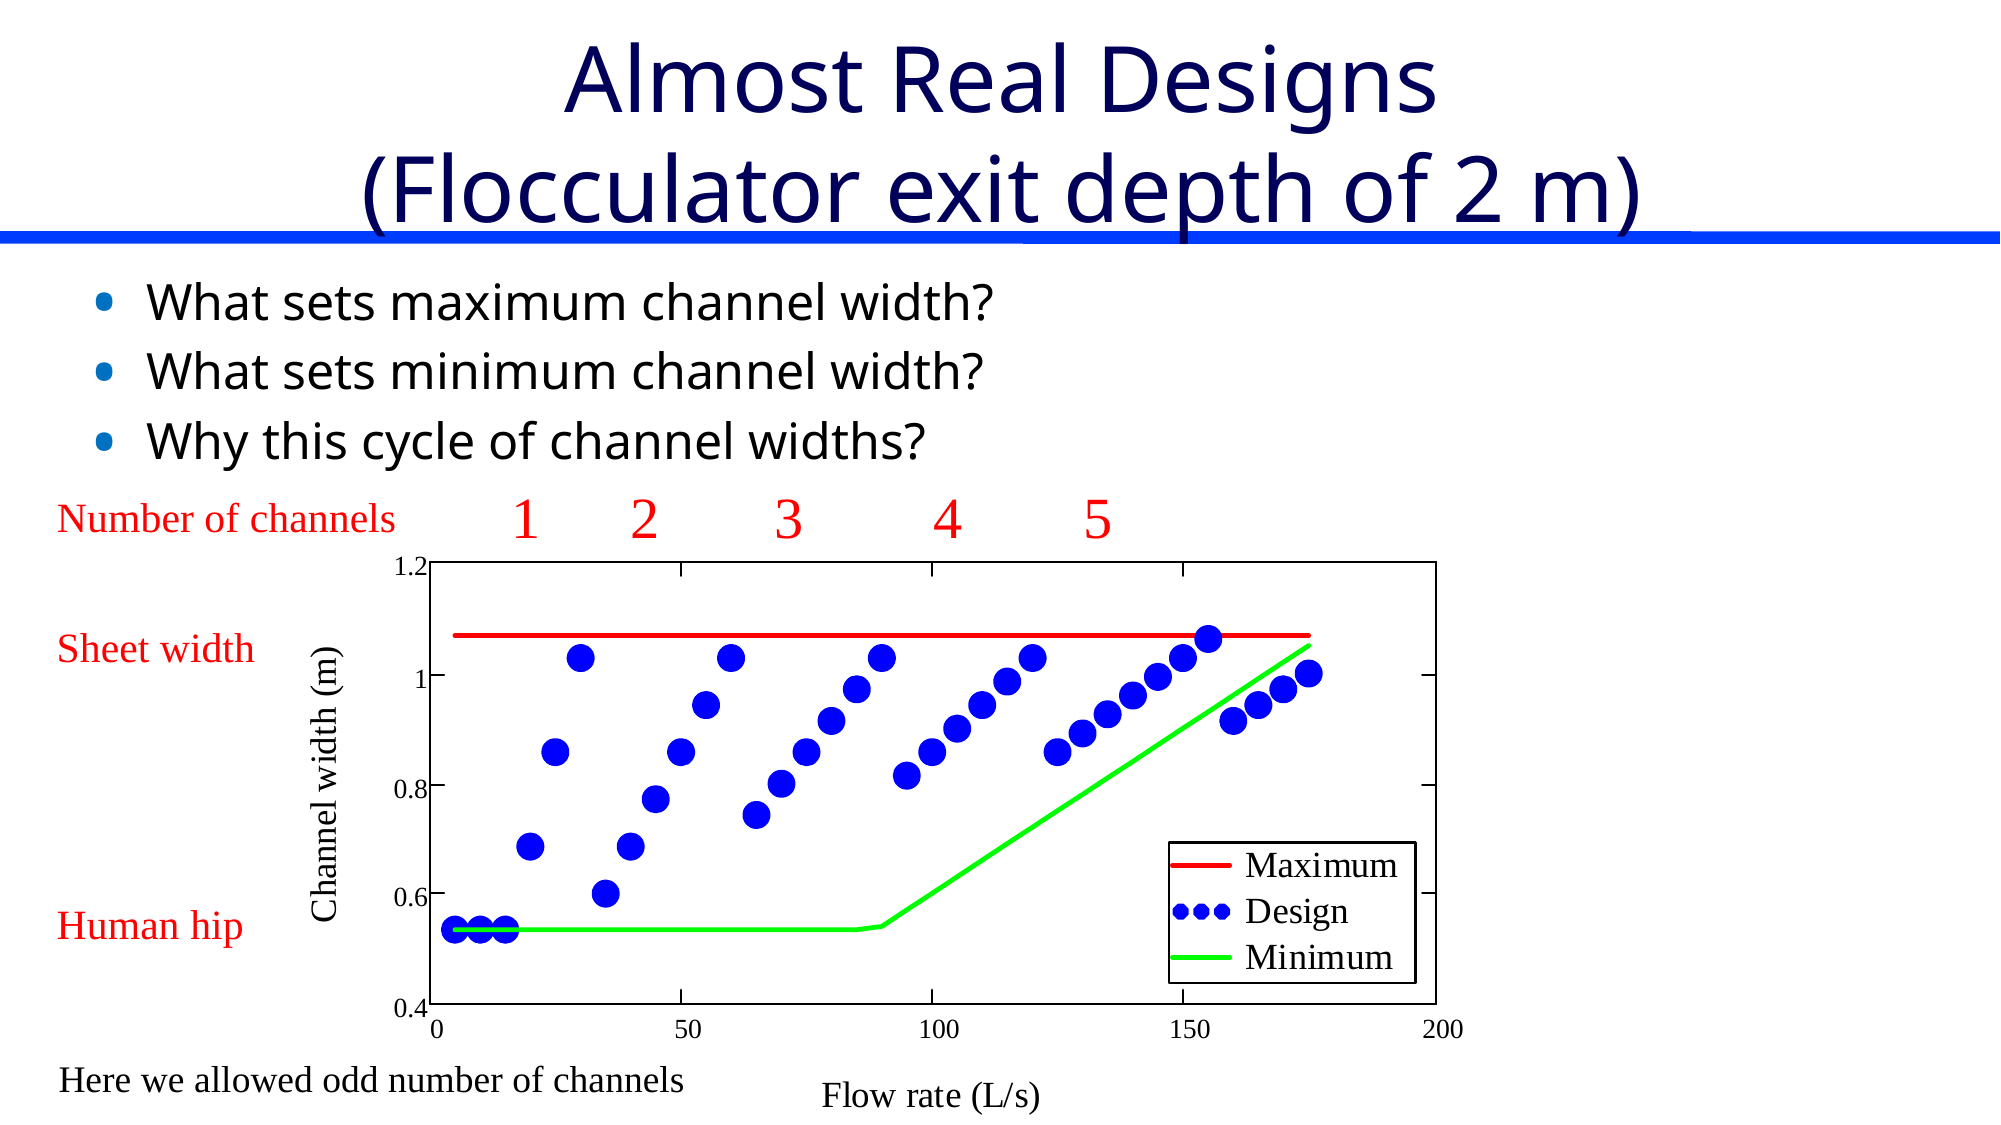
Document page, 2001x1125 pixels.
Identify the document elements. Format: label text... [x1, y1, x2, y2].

text_box Here we allowed odd number of channels [43, 1047, 277, 1108]
text_box Number of channels [42, 483, 412, 549]
text_box Human hip [41, 890, 259, 956]
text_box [496, 472, 1129, 559]
text_box Sheet width [41, 613, 271, 679]
title Almost Real Designs (Flocculator exit depth of 2 m) [75, 37, 1930, 225]
picture [282, 515, 1489, 1125]
list What sets maximum channel width? What sets minimum channel width? Why this cycle of channel widths? [74, 262, 1930, 1006]
